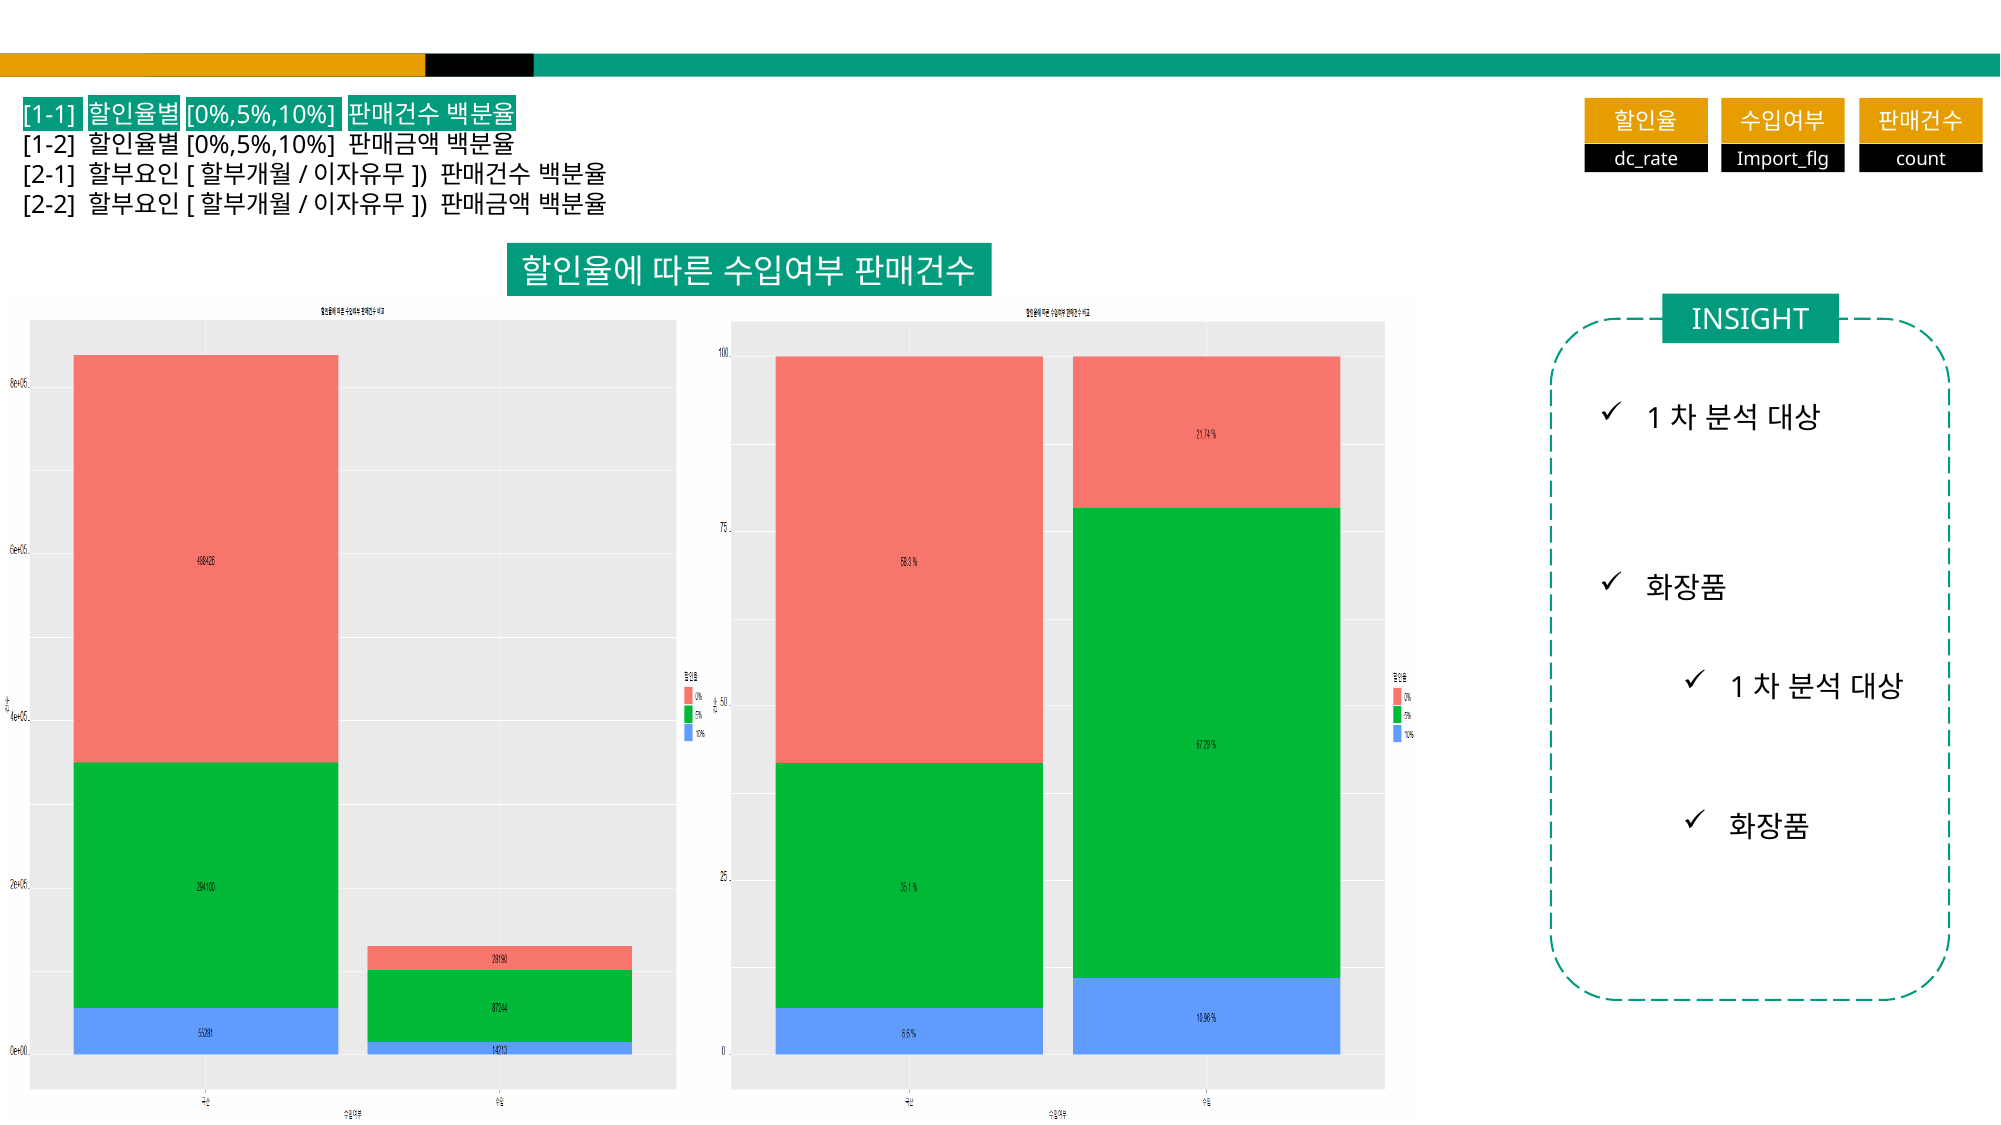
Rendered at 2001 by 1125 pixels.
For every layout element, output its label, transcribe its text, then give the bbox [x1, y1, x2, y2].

text_box INSIGHT [1662, 293, 1839, 344]
text_box 1차 분석 대상 [1584, 392, 1866, 442]
text_box [426, 53, 535, 78]
text_box 1차 분석 대상 화장품 [1668, 661, 1949, 886]
text_box 화장품 [1584, 562, 1774, 613]
text_box dc_rate [1584, 144, 1709, 173]
text_box 할인율 [1584, 97, 1709, 144]
text_box Import_flg [1720, 144, 1846, 173]
text_box 할인율에 따른 수입여부 판매건수 [507, 242, 992, 296]
text_box [1-1] 할인율별[0%,5%,10%] 판매건수 백분율 [1-2] 할인율별[0%,5%,10%] 판매금액 백분율 [2-1] 할부요인[할부개월/이자유무]) 판매건수 백분율 [2-2] 할부요인[할부개월/이자유무]) 판매금액 백분율 [8, 91, 638, 226]
picture [1, 296, 1419, 1124]
text_box [0, 53, 426, 78]
text_box 수입여부 [1720, 97, 1846, 144]
text_box count [1858, 144, 1984, 173]
text_box [535, 53, 2000, 78]
text_box 판매건수 [1858, 97, 1984, 144]
text_box [1549, 317, 1951, 1001]
